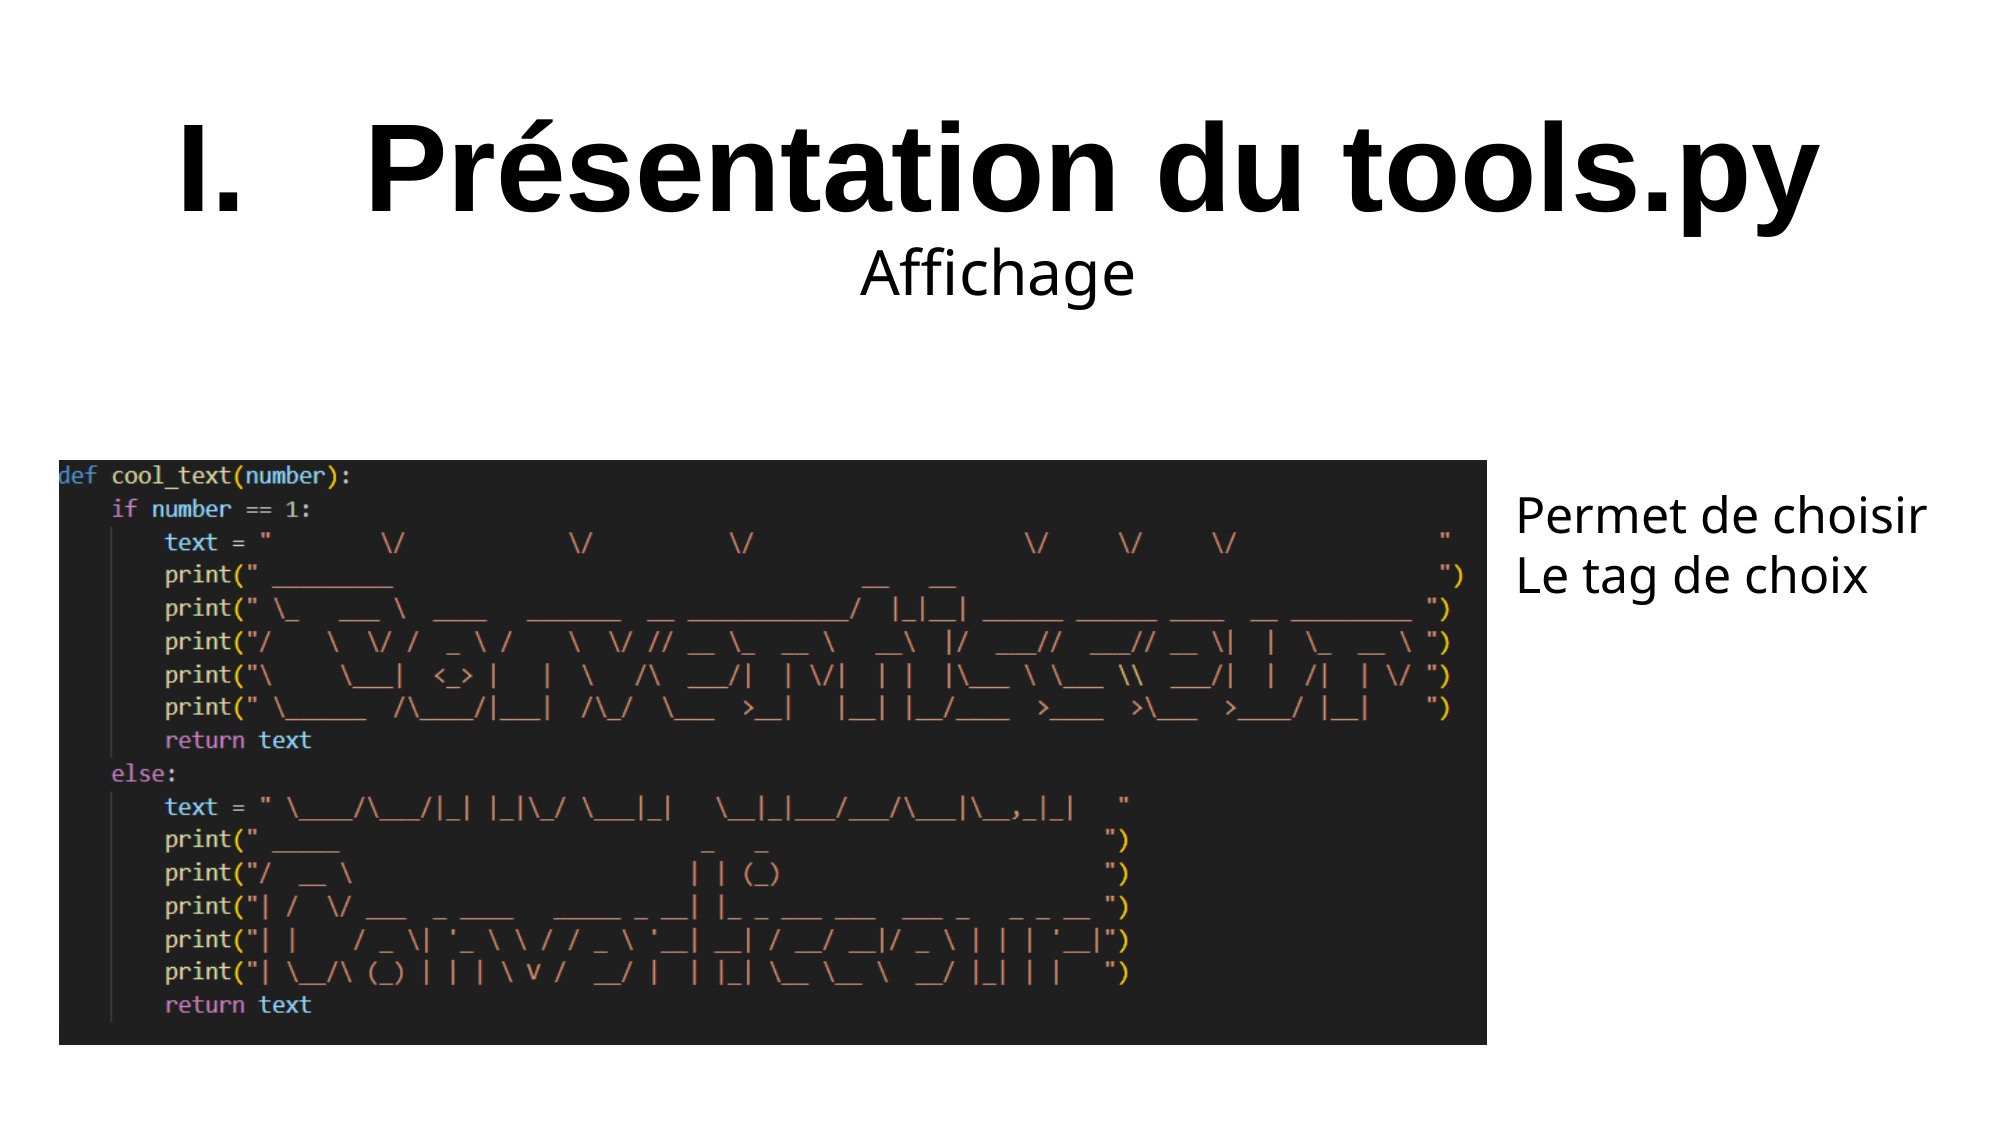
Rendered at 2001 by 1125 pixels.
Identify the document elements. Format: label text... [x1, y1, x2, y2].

text_box Présentation du tools.py [104, 59, 1895, 284]
text_box Permet de choisir Le tag de choix [1500, 475, 1951, 611]
list Affichage [135, 284, 1861, 949]
picture [58, 459, 1487, 1046]
